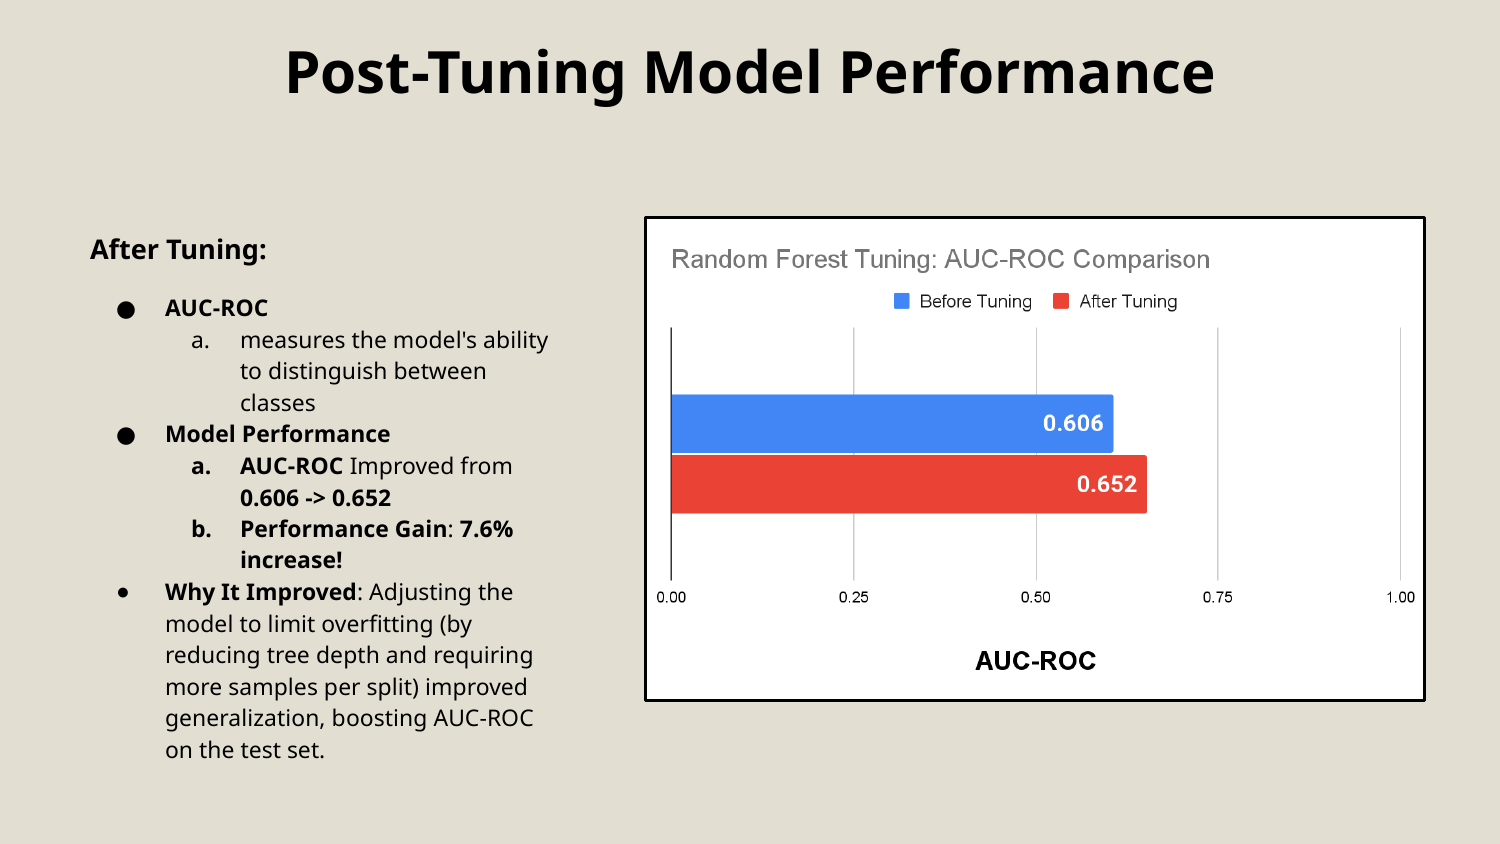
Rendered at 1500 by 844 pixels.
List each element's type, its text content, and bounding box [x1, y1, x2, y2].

text_box After Tuning: AUC-ROC measures the model's ability to distinguish between classes Model Performance AUC-ROC Improved from 0.606 -> 0.652 Performance Gain: 7.6% increase! Why It Improved: Adjusting the model to limit overfitting (by reducing tree depth and requiring more samples per split) improved generalization, boosting AUC-ROC on the test set. [75, 212, 568, 778]
text_box Post-Tuning Model Performance [234, 20, 1266, 171]
picture [646, 219, 1424, 700]
